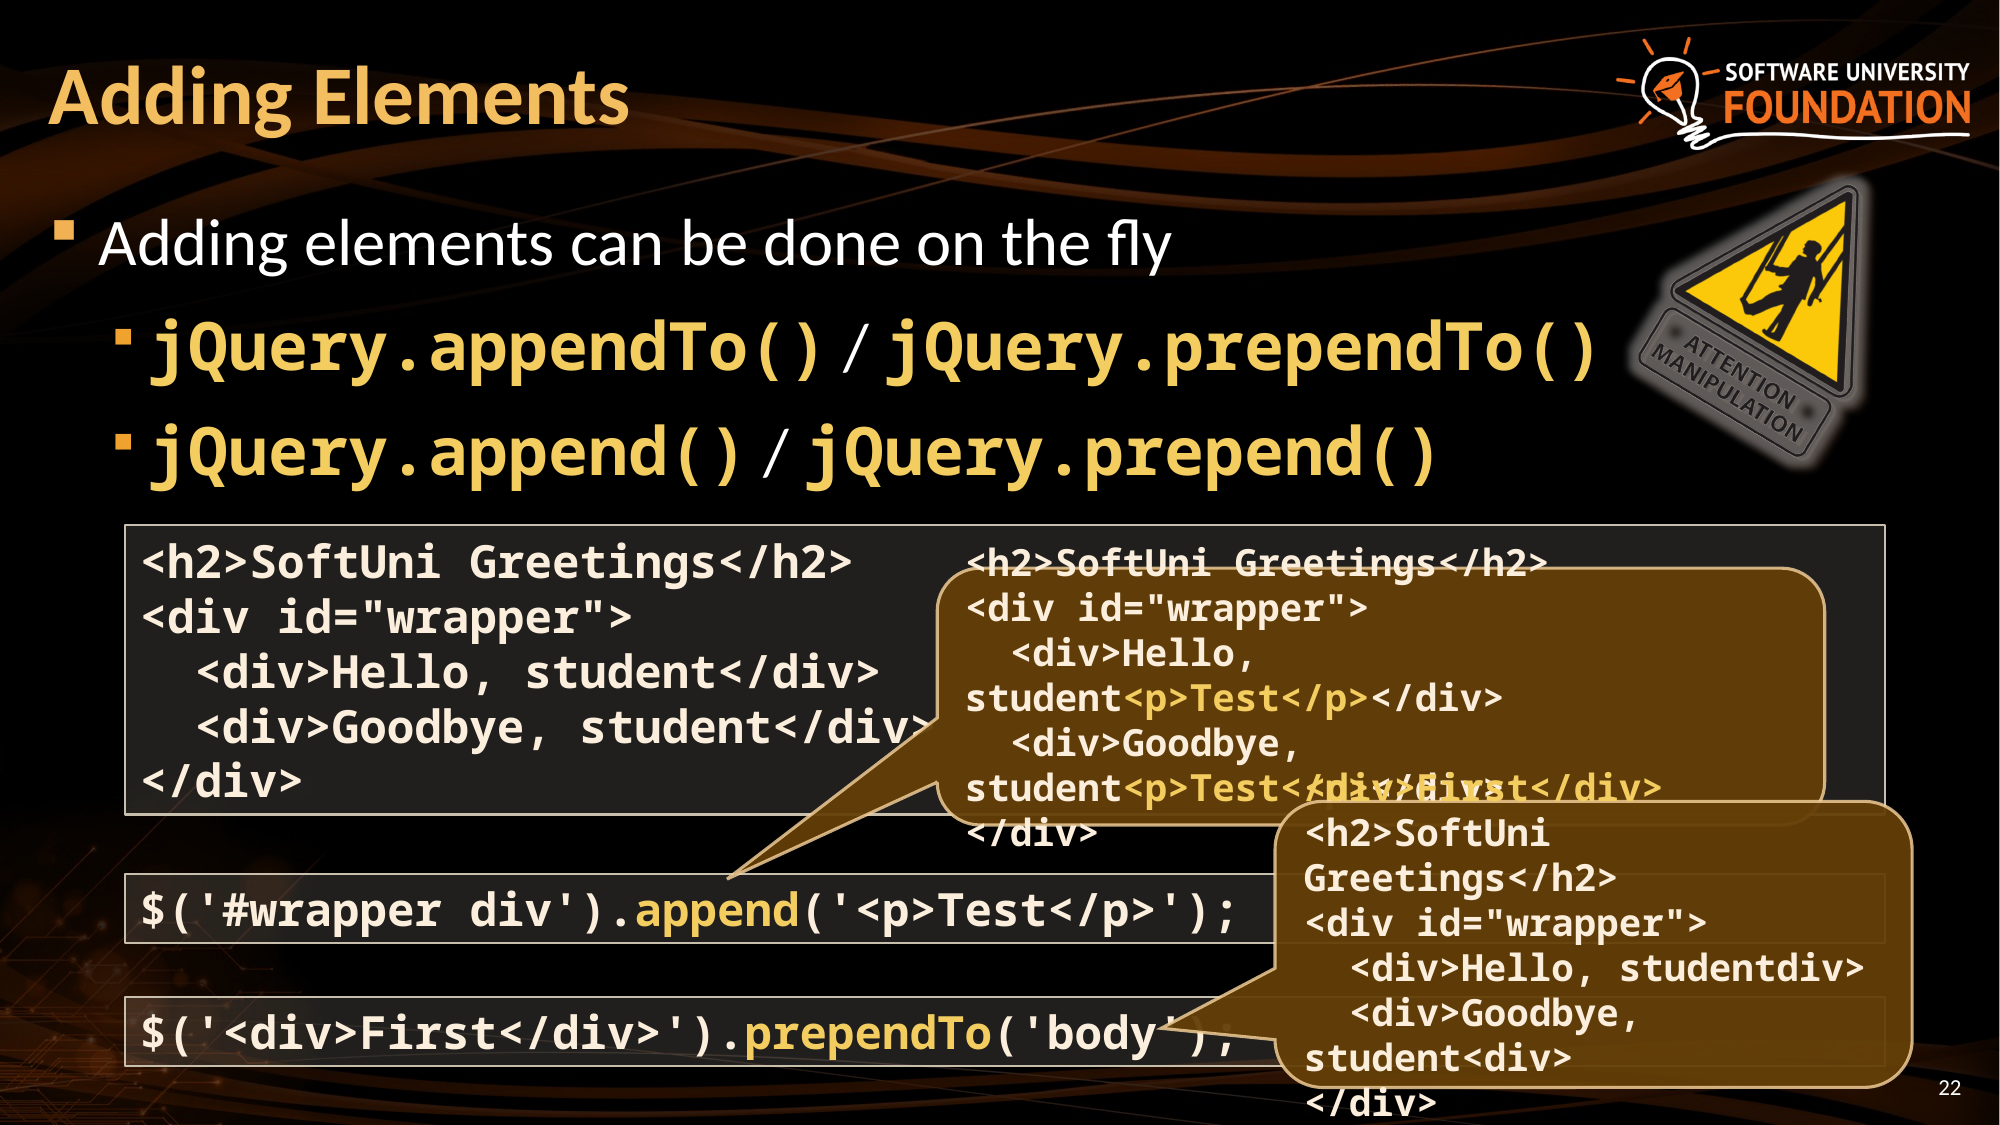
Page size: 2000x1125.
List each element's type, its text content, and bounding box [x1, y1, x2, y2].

text_box $('#wrapper div').append('<p>Test</p>'); [124, 873, 1274, 944]
text_box <div>First</div> <h2>SoftUni Greetings</h2> <div id="wrapper"> <div>Hello, studentdiv> <div>Goodbye, student<div> </div> [1157, 800, 1914, 1089]
title Adding Elements [30, 6, 1602, 189]
picture [0, 0, 2000, 1125]
text_box <h2>SoftUni Greetings</h2> <div id="wrapper"> <div>Hello, student<p>Test</p></div> <div>Goodbye, student<p>Test</p></div> </div> [726, 567, 1826, 881]
text_box <h2>SoftUni Greetings</h2> <div id="wrapper"> <div>Hello, student</div> <div>Goodbye, student</div> </div> [124, 524, 1885, 815]
list Adding elements can be done on the fly jQuery.appendTo() / jQuery.prependTo() jQuery.append() / jQuery.prepend() [31, 188, 1968, 1103]
text_box $('<div>First</div>').prependTo('body'); [124, 996, 1281, 1067]
